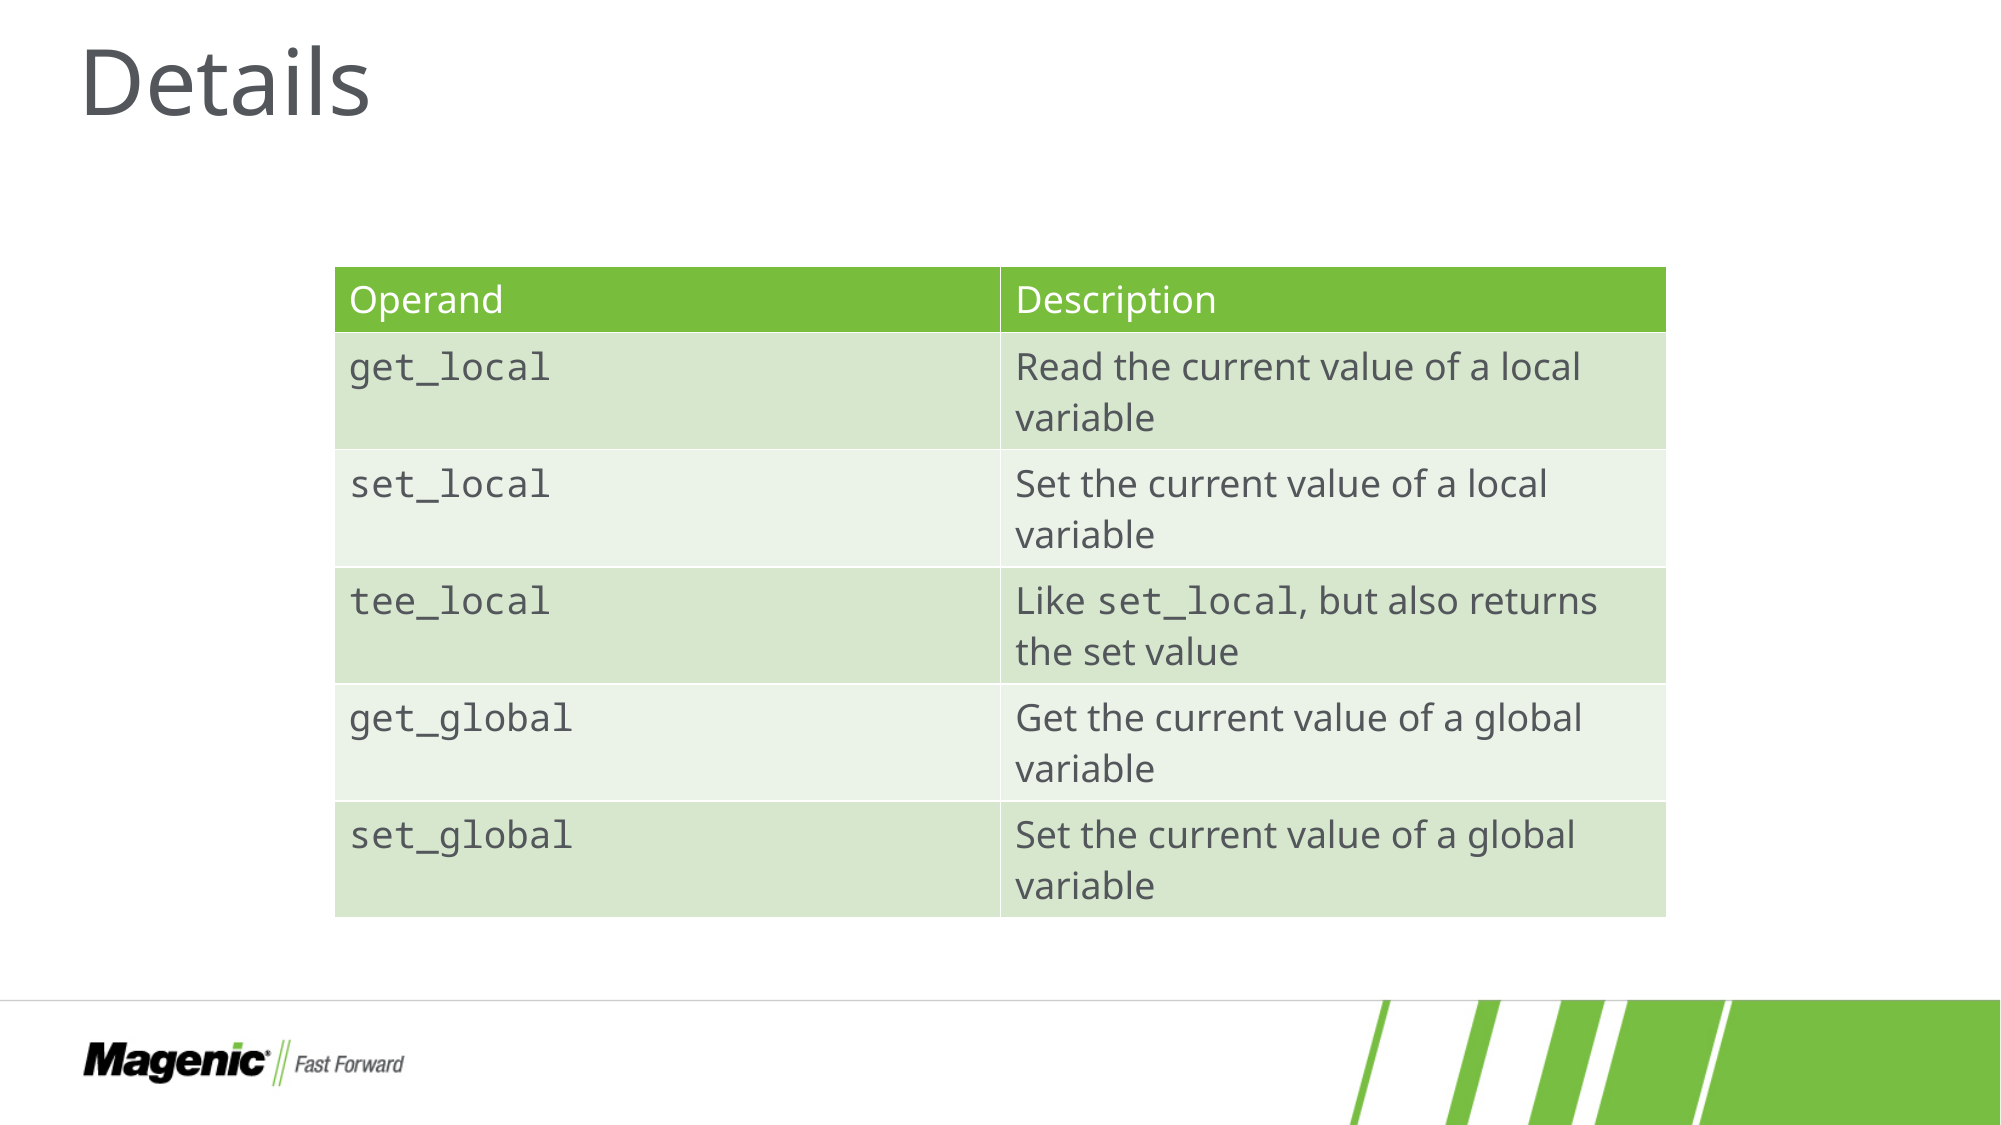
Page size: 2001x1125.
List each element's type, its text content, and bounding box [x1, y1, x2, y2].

table_header Description [1001, 267, 1666, 332]
picture [0, 0, 2001, 1125]
table_cell set_local [335, 450, 1000, 566]
table_cell Read the current value of a local variable [1001, 333, 1666, 449]
table_cell set_global [335, 802, 1000, 917]
table_cell get_local [335, 333, 1000, 449]
table_cell Set the current value of a local variable [1001, 450, 1666, 566]
table_cell get_global [335, 685, 1000, 800]
table_cell Get the current value of a global variable [1001, 685, 1666, 800]
title Details [63, 41, 1938, 131]
table_cell Set the current value of a global variable [1001, 802, 1666, 917]
table_header Operand [335, 267, 1000, 332]
table_cell tee_local [335, 568, 1000, 683]
table_cell Like set_local, but also returns the set value [1001, 568, 1666, 683]
